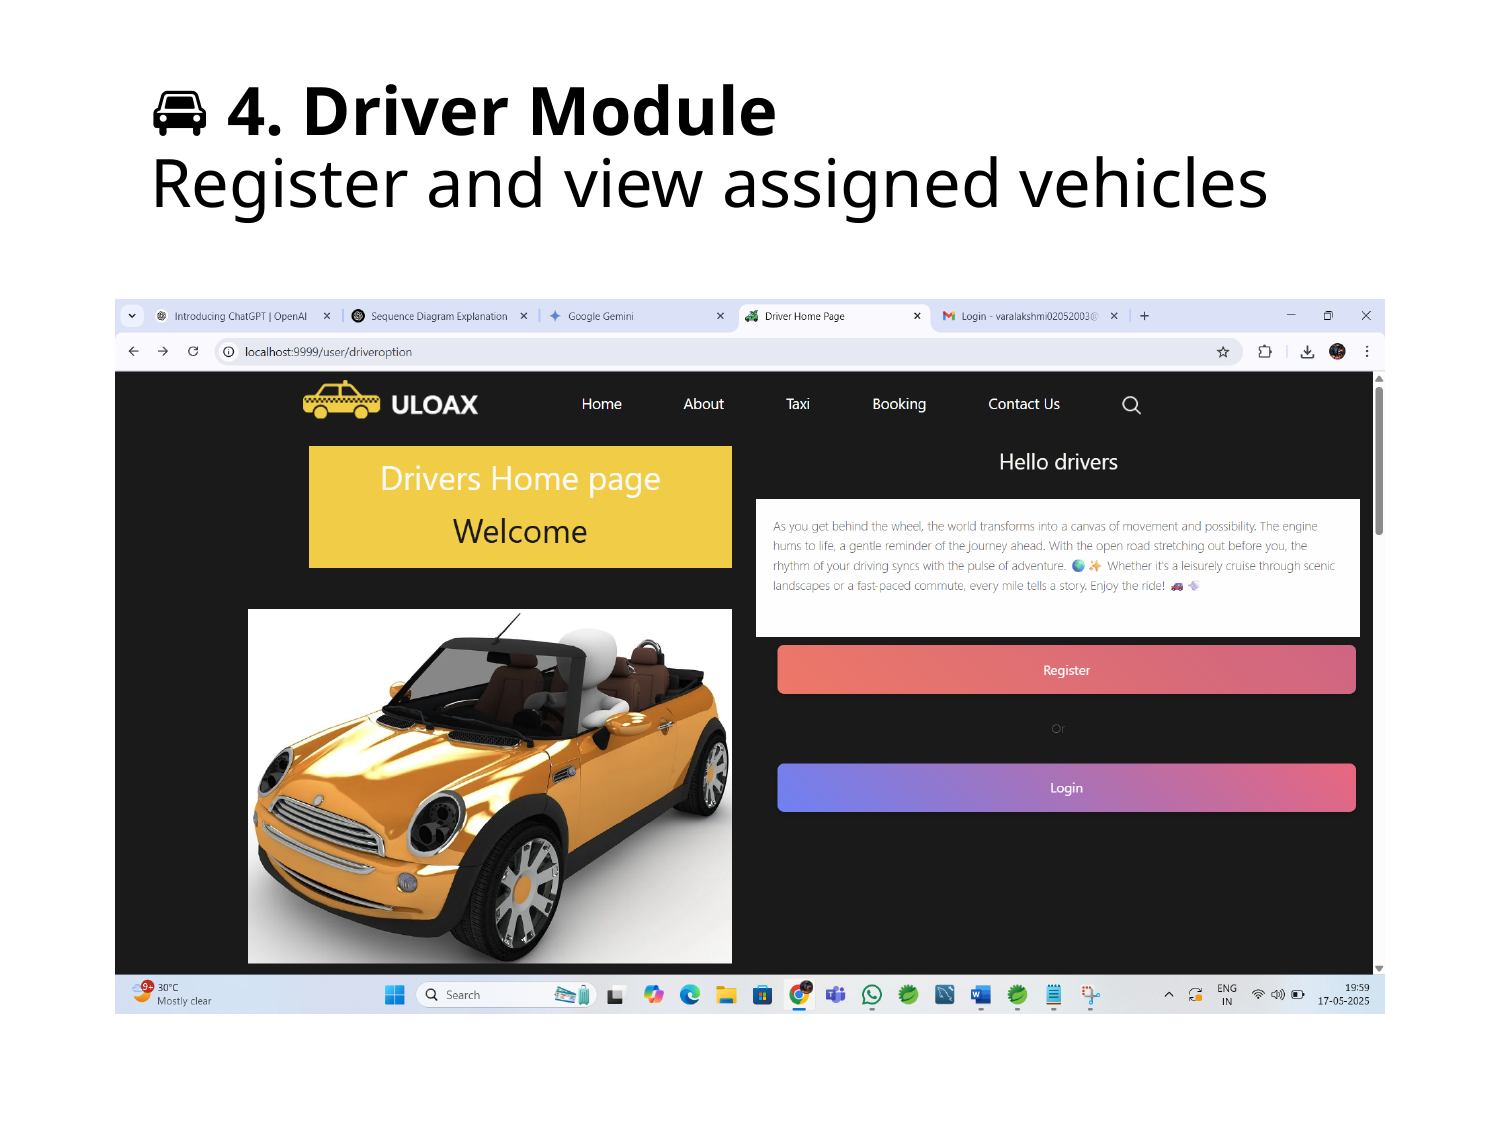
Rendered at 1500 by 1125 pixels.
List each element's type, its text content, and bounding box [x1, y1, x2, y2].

title 🚘 4. Driver Module Register and view assigned vehicles [135, 47, 1373, 299]
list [115, 299, 1385, 1014]
